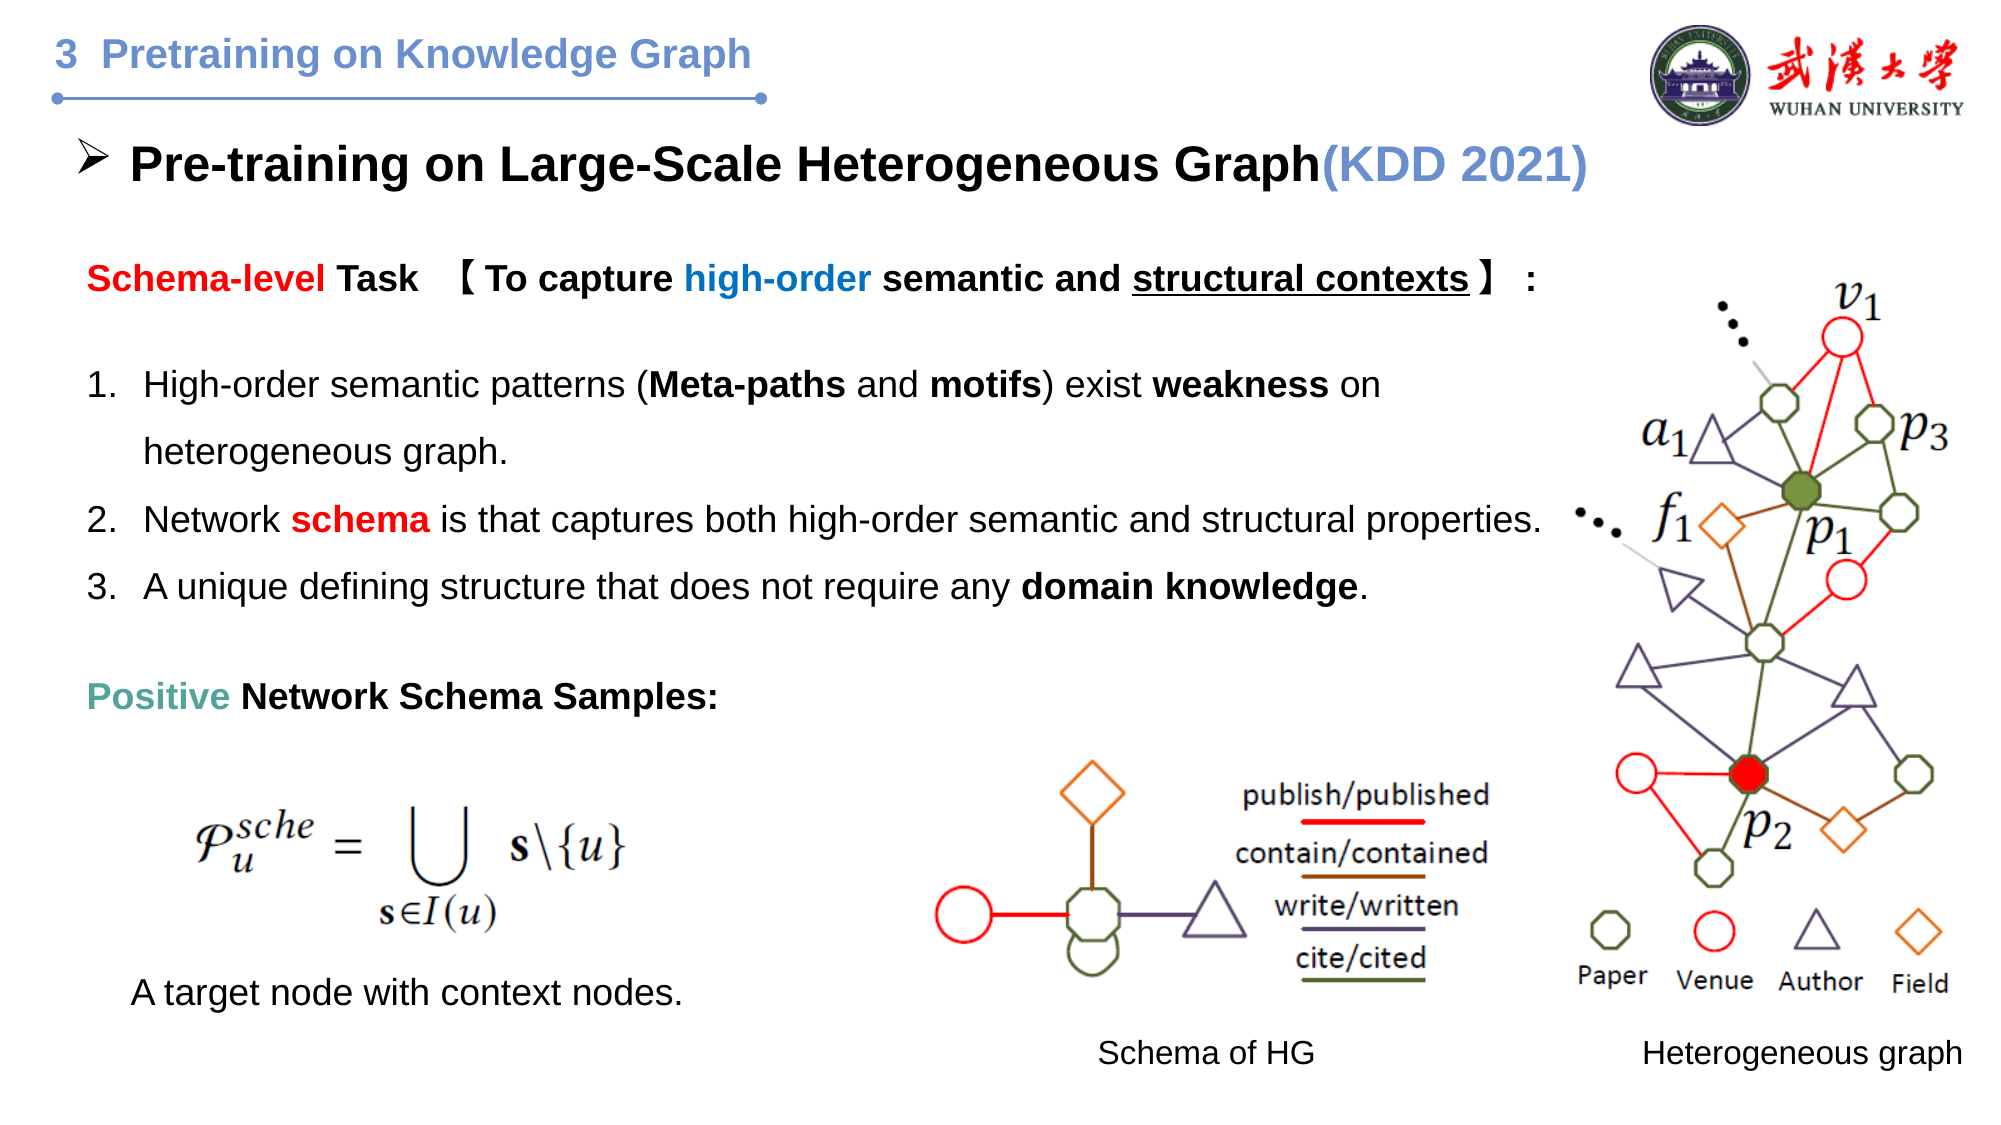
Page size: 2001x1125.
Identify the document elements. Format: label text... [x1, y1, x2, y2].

text_box Schema of HG [1072, 1021, 1342, 1082]
text_box Heterogeneous graph [1627, 1021, 1897, 1082]
text_box High-order semantic patterns (Meta-paths and motifs) exist weakness on heterogeneous graph. Network schema is that captures both high-order semantic and structural properties. A unique defining structure that does not require any domain knowledge. [71, 329, 1567, 615]
text_box Schema-level Task 【To capture high-order semantic and structural contexts】: [71, 246, 1000, 307]
title 3 Pretraining on Knowledge Graph [39, 17, 775, 85]
picture [919, 747, 1495, 998]
text_box Pre-training on Large-Scale Heterogeneous Graph(KDD 2021) [23, 130, 1639, 200]
picture [1567, 279, 1956, 998]
picture [185, 788, 629, 937]
picture [1650, 25, 1965, 126]
text_box Positive Network Schema Samples: [71, 663, 1000, 725]
text_box A target node with context nodes. [115, 960, 703, 1022]
